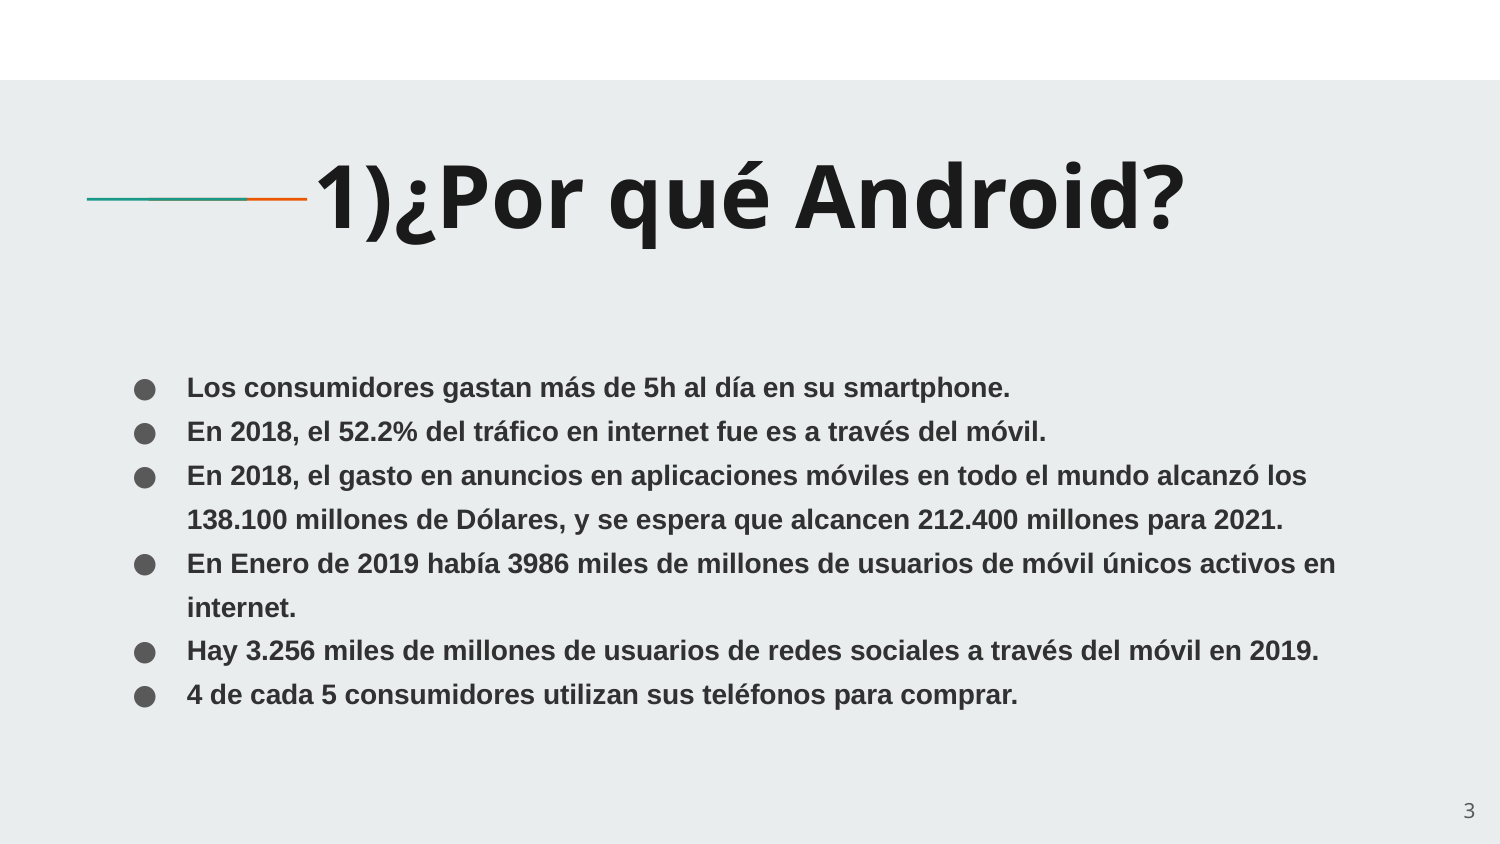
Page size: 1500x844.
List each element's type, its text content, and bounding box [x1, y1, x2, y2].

subtitle Los consumidores gastan más de 5h al día en su smartphone. En 2018, el 52.2% del tráfico en internet fue es a través del móvil. En 2018, el gasto en anuncios en aplicaciones móviles en todo el mundo alcanzó los 138.100 millones de Dólares, y se espera que alcancen 212.400 millones para 2021. En Enero de 2019 había 3986 miles de millones de usuarios de móvil únicos activos en internet. Hay 3.256 miles de millones de usuarios de redes sociales a través del móvil en 2019. 4 de cada 5 consumidores utilizan sus teléfonos para comprar. [96, 344, 1358, 434]
slide_number ‹#› [1400, 779, 1491, 844]
title ¿Por qué Android? [119, 125, 1381, 399]
